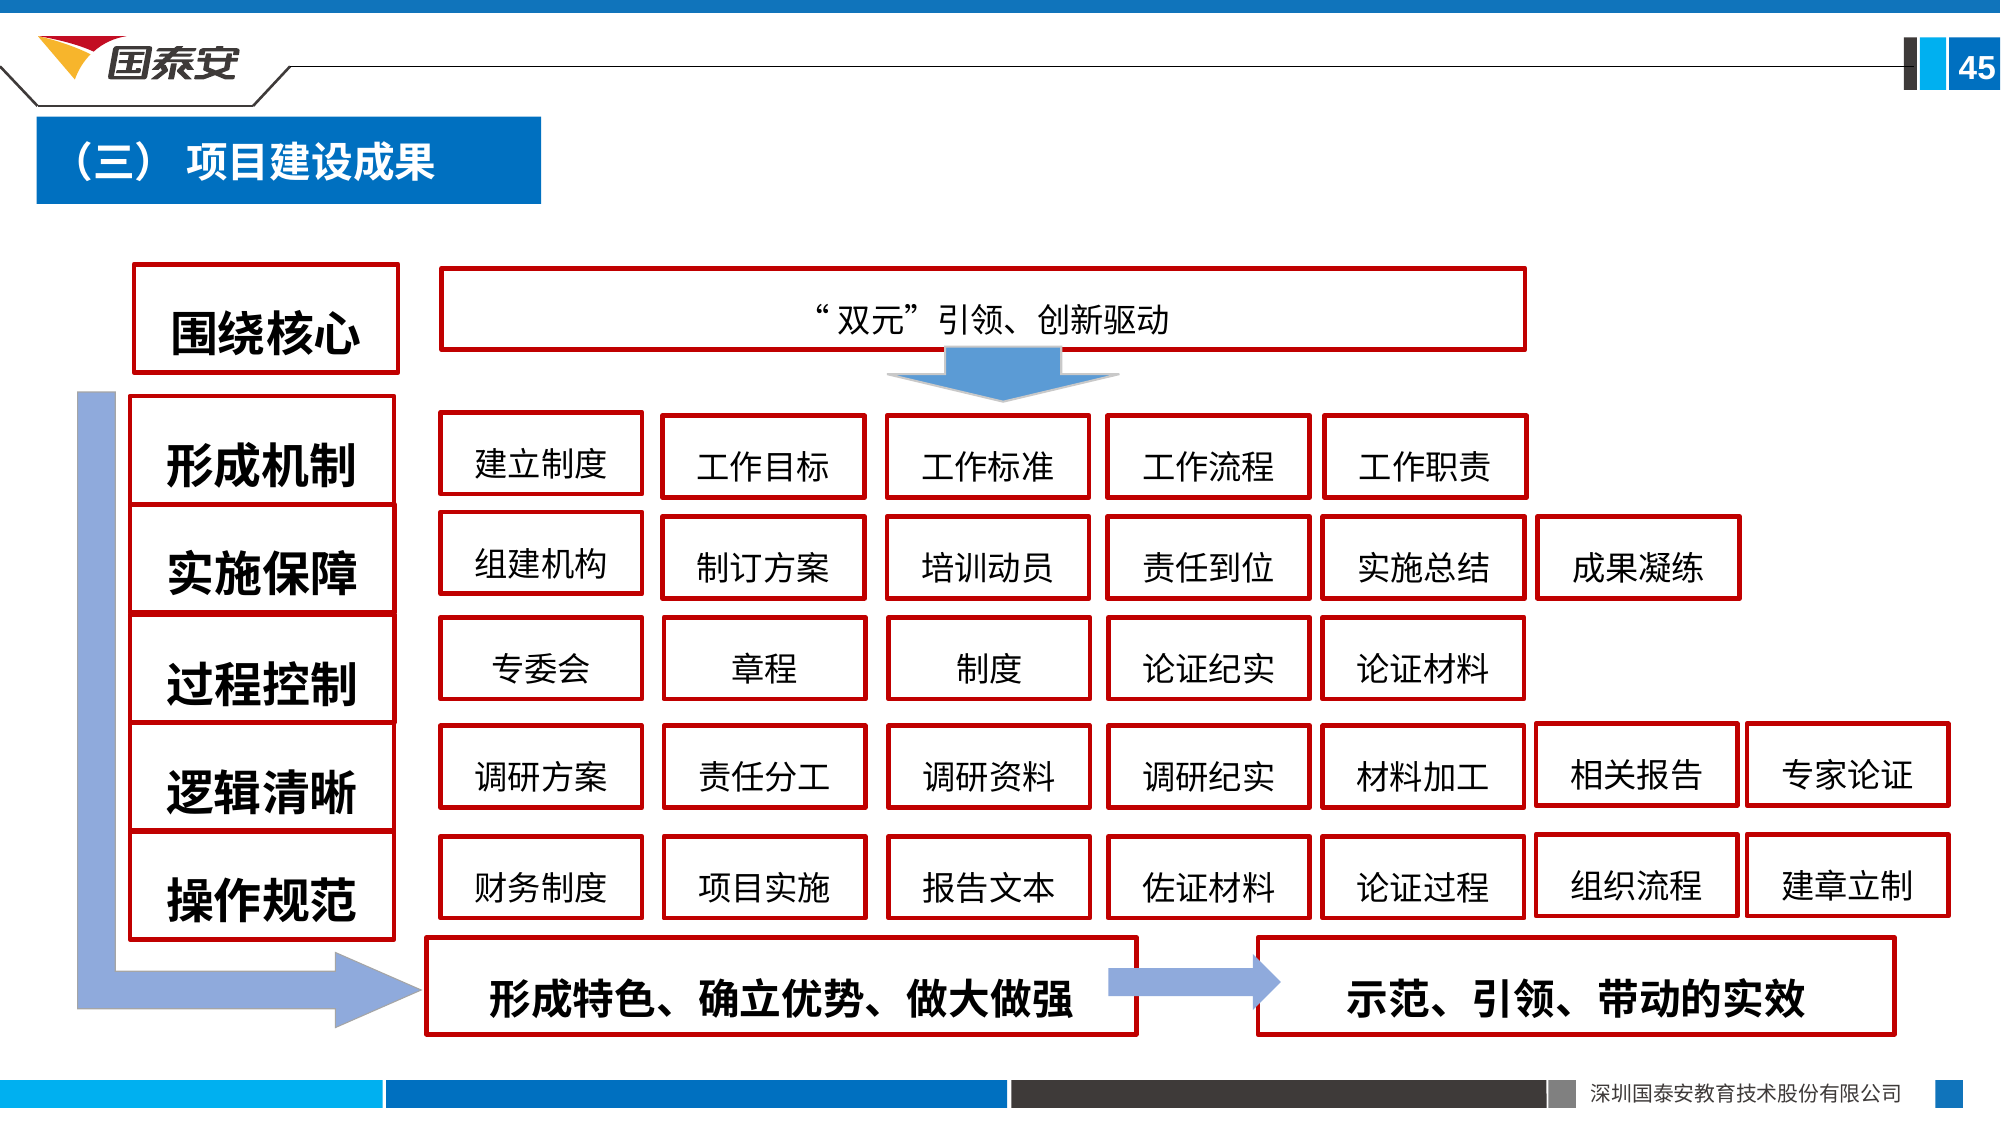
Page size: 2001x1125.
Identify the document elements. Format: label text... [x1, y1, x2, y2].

text_box 工作目标 [662, 415, 865, 498]
text_box 成果凝练 [1537, 516, 1740, 599]
text_box 责任到位 [1107, 516, 1310, 599]
text_box 实施总结 [1322, 516, 1525, 599]
text_box 工作标准 [886, 415, 1089, 498]
text_box 专委会 [440, 617, 642, 700]
text_box 逻辑清晰 [129, 722, 395, 831]
text_box 报告文本 [888, 836, 1090, 919]
text_box 示范、引领、带动的实效 [1257, 937, 1895, 1035]
text_box 章程 [663, 617, 866, 700]
text_box 围绕核心 [133, 264, 399, 373]
text_box [77, 391, 423, 1029]
text_box 制度 [888, 617, 1090, 700]
text_box 制订方案 [662, 516, 865, 599]
text_box 项目实施 [663, 836, 866, 919]
text_box 形成特色、确立优势、做大做强 [426, 937, 1137, 1035]
text_box 建立制度 [440, 412, 642, 494]
text_box 实施保障 [130, 504, 395, 613]
text_box 建章立制 [1746, 834, 1949, 917]
text_box [886, 345, 1120, 403]
text_box 相关报告 [1535, 723, 1738, 806]
text_box 培训动员 [886, 516, 1089, 599]
text_box [1107, 951, 1283, 1013]
text_box 调研方案 [440, 725, 642, 808]
text_box 论证纪实 [1108, 617, 1310, 700]
text_box 组建机构 [440, 512, 642, 594]
text_box 形成机制 [129, 396, 395, 504]
text_box 论证过程 [1322, 836, 1525, 919]
text_box 责任分工 [663, 725, 866, 808]
text_box 组织流程 [1535, 834, 1738, 917]
text_box 45 [1944, 38, 2000, 94]
text_box 论证材料 [1322, 617, 1525, 700]
text_box “双元”引领、创新驱动 [441, 268, 1525, 350]
text_box 操作规范 [129, 831, 395, 940]
text_box 调研纪实 [1108, 725, 1310, 808]
text_box 工作职责 [1324, 415, 1527, 498]
text_box 材料加工 [1322, 725, 1525, 808]
text_box 专家论证 [1746, 723, 1949, 806]
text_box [0, 66, 290, 106]
text_box 工作流程 [1107, 415, 1310, 498]
text_box （三） 项目建设成果 [36, 116, 542, 204]
text_box 佐证材料 [1108, 836, 1310, 919]
text_box 调研资料 [888, 725, 1090, 808]
text_box 财务制度 [440, 836, 642, 919]
text_box 过程控制 [130, 614, 395, 722]
